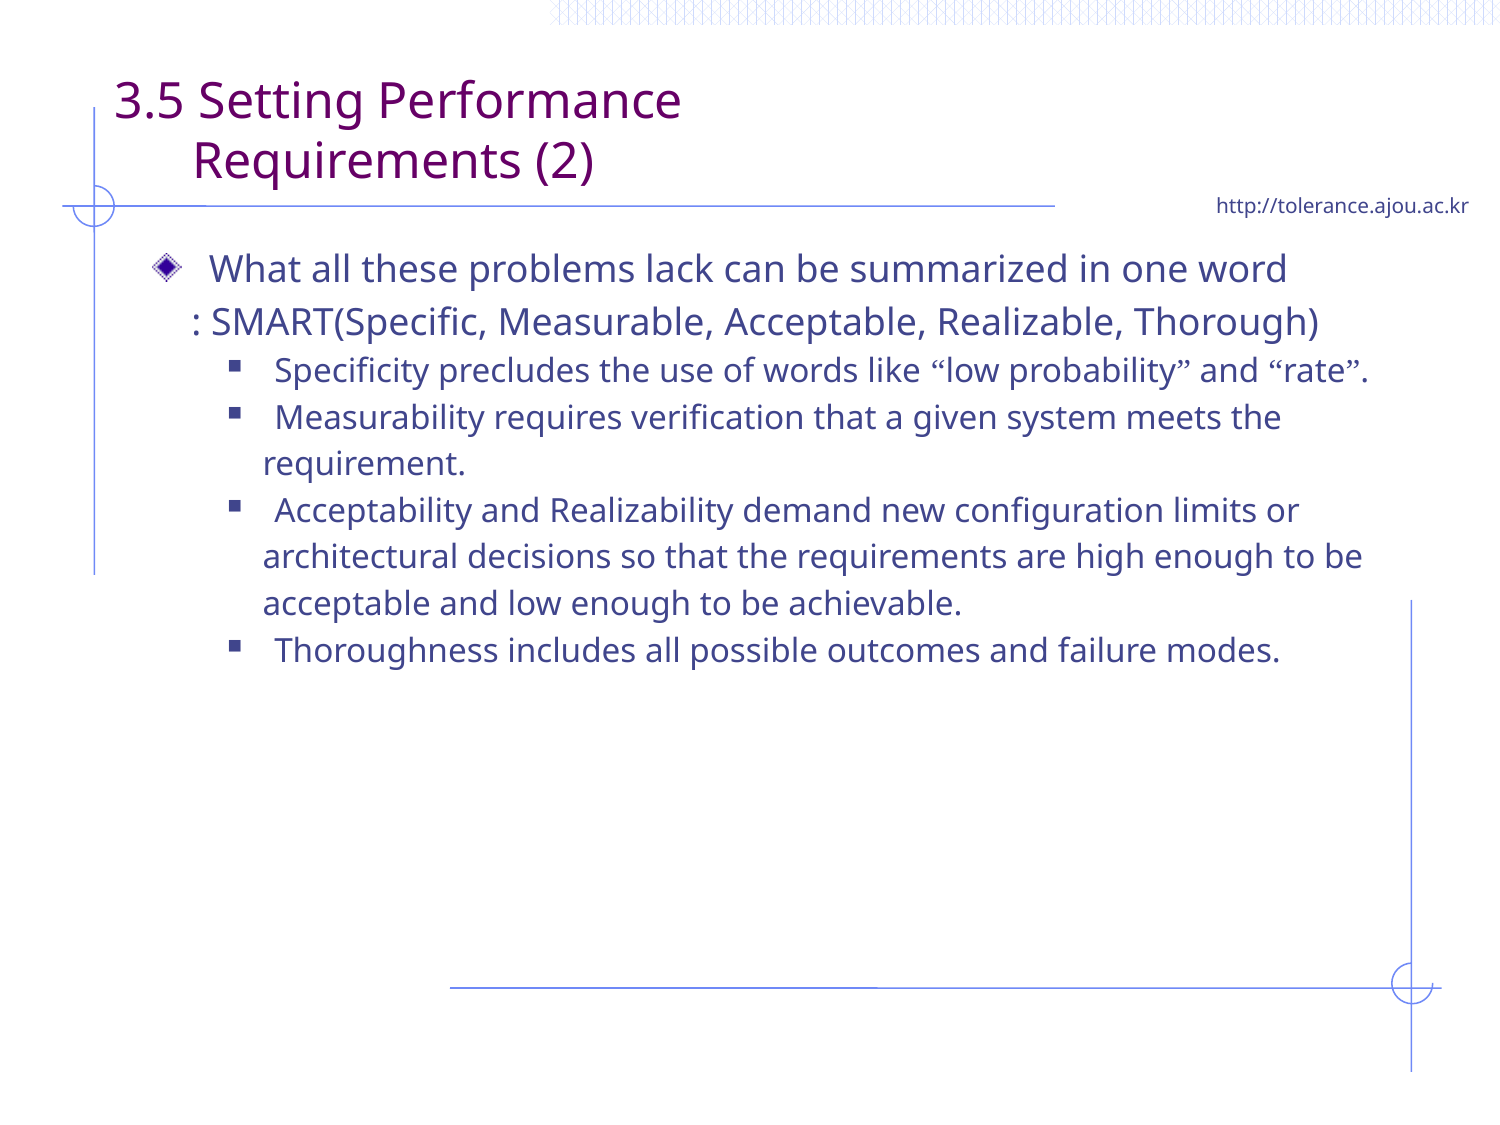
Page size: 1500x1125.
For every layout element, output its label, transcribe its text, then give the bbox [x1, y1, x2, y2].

title 3.5 Setting Performance Requirements (2) [99, 46, 1163, 197]
picture [152, 253, 182, 282]
list What all these problems lack can be summarized in one word : SMART(Specific, Measurable, Acceptable, Realizable, Thorough) Specificity precludes the use of words like “low probability” and “rate”. Measurability requires verification that a given system meets the requirement. Acceptability and Realizability demand new configuration limits or architectural decisions so that the requirements are high enough to be acceptable and low enough to be achievable. Thoroughness includes all possible outcomes and failure modes. [137, 237, 1413, 988]
